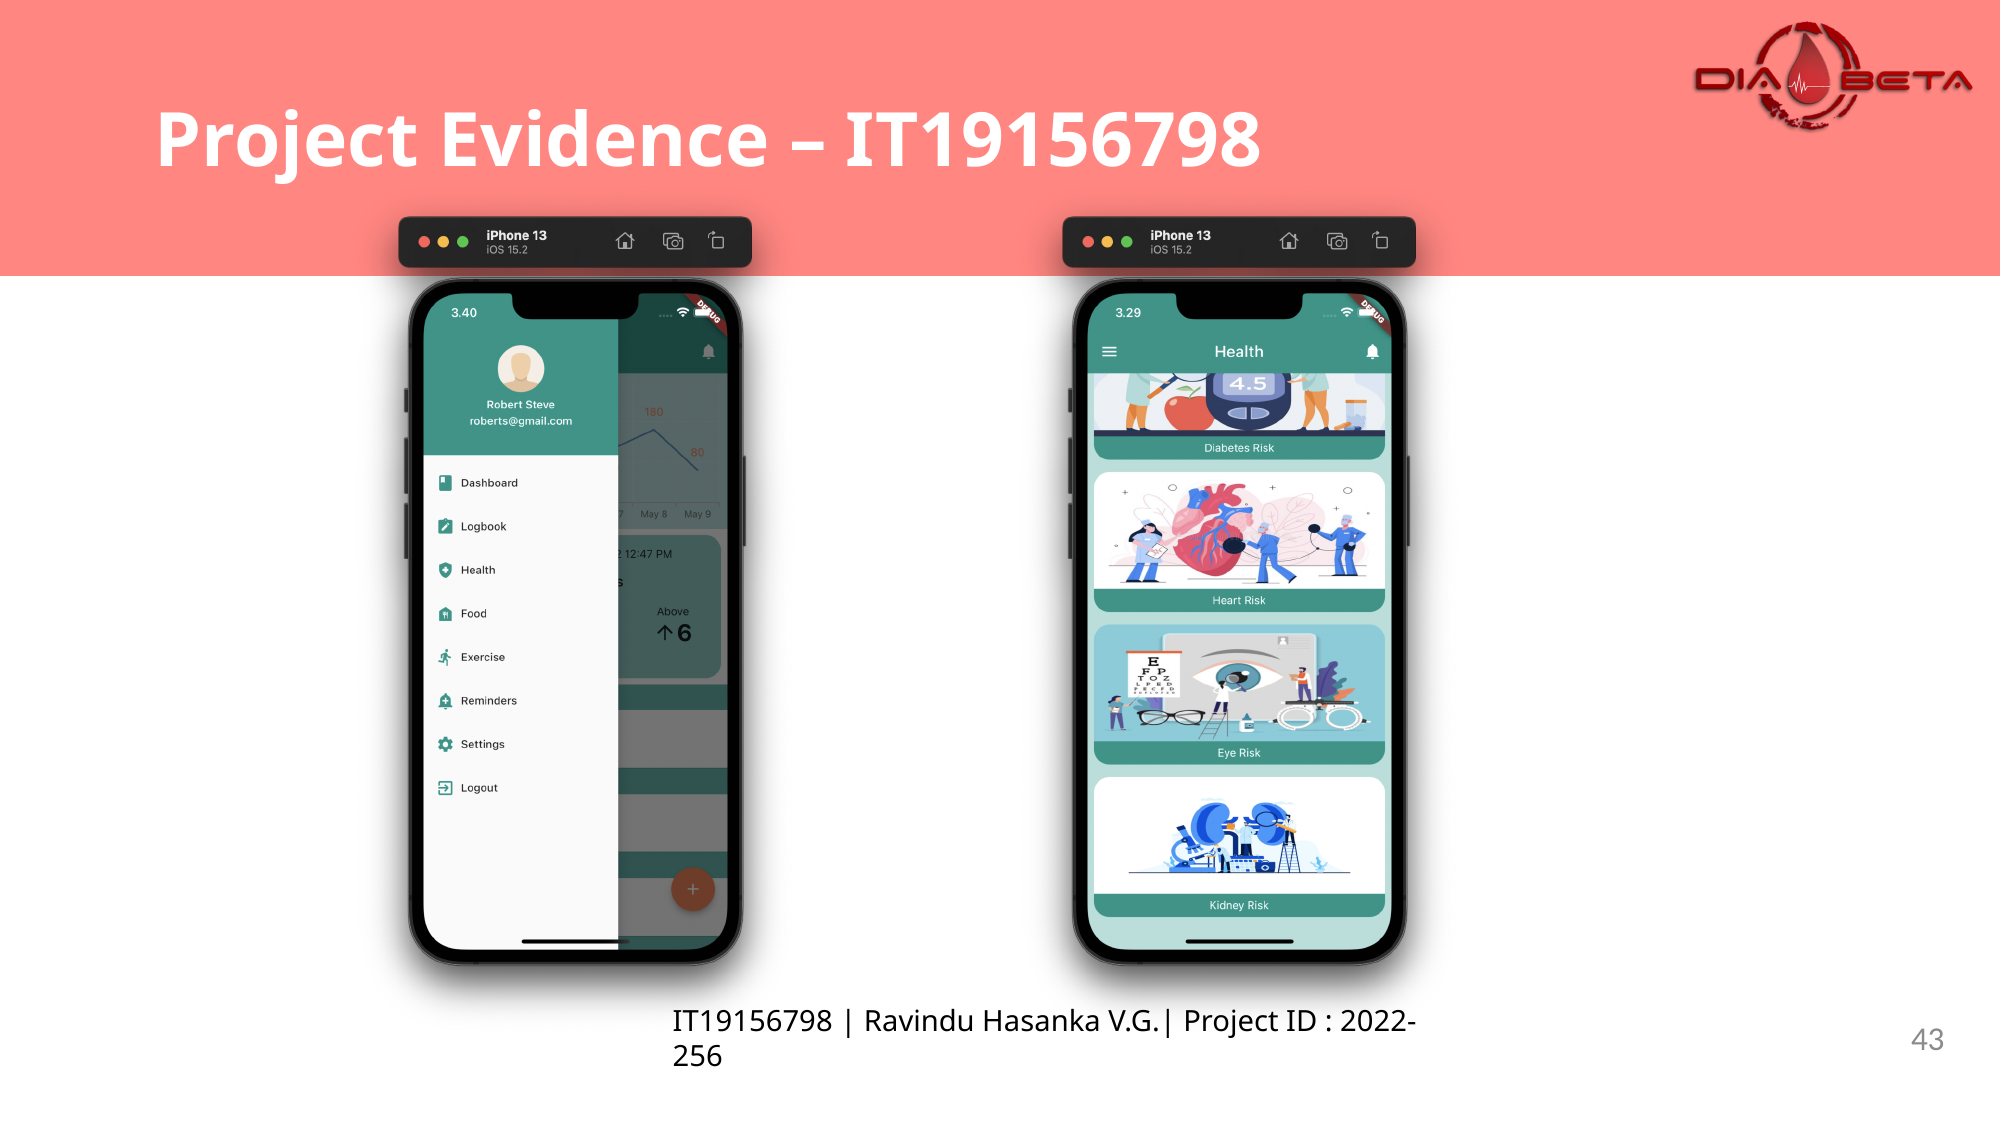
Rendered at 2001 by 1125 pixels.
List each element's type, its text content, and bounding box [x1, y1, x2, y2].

text_box IT19156798 | Ravindu Hasanka V.G.| Project ID : 2022-256 [657, 1007, 1468, 1067]
picture [1009, 180, 1469, 1038]
text_box [0, 0, 2000, 277]
slide_number 43 [1513, 1007, 1960, 1068]
picture [1575, 0, 2000, 220]
picture [345, 180, 805, 1038]
text_box Project Evidence – IT19156798 [140, 101, 1433, 189]
